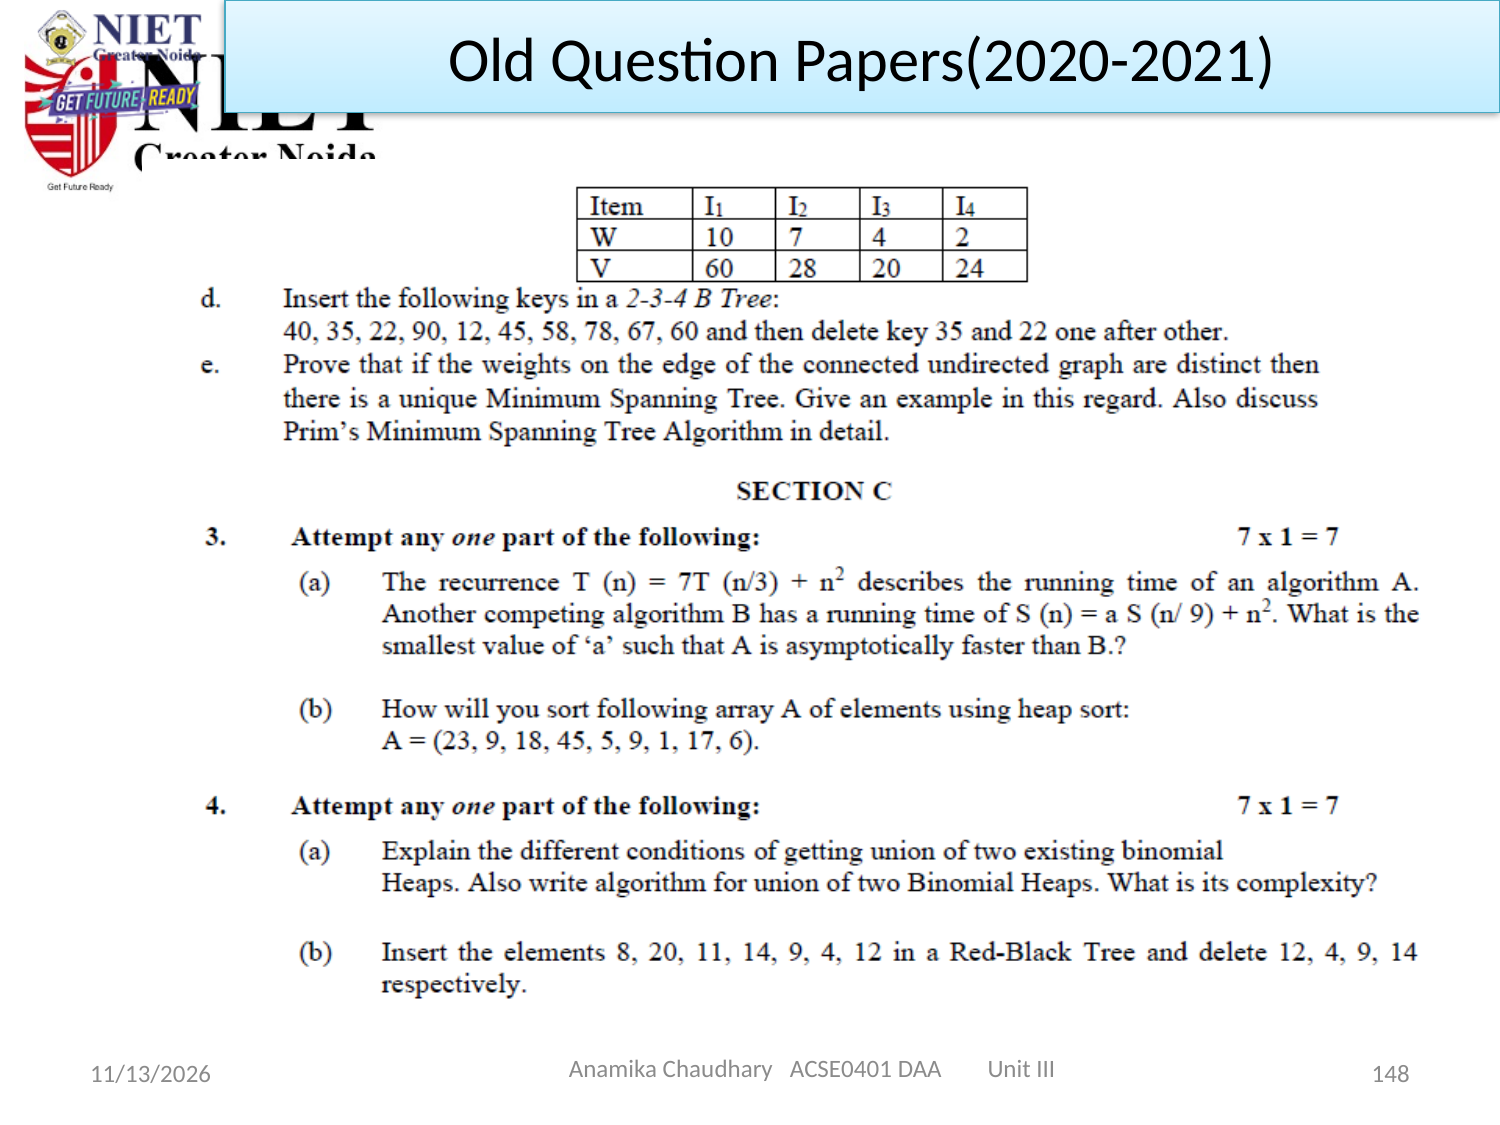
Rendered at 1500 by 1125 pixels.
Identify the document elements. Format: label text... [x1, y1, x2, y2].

text_box Old Question Papers(2020-2021) [238, 0, 1500, 113]
footer Anamika Chaudhary ACSE0401 DAA Unit III [412, 1046, 1074, 1098]
picture [0, 0, 1469, 1038]
slide_number 148 [1074, 1046, 1425, 1103]
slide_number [75, 1042, 425, 1103]
